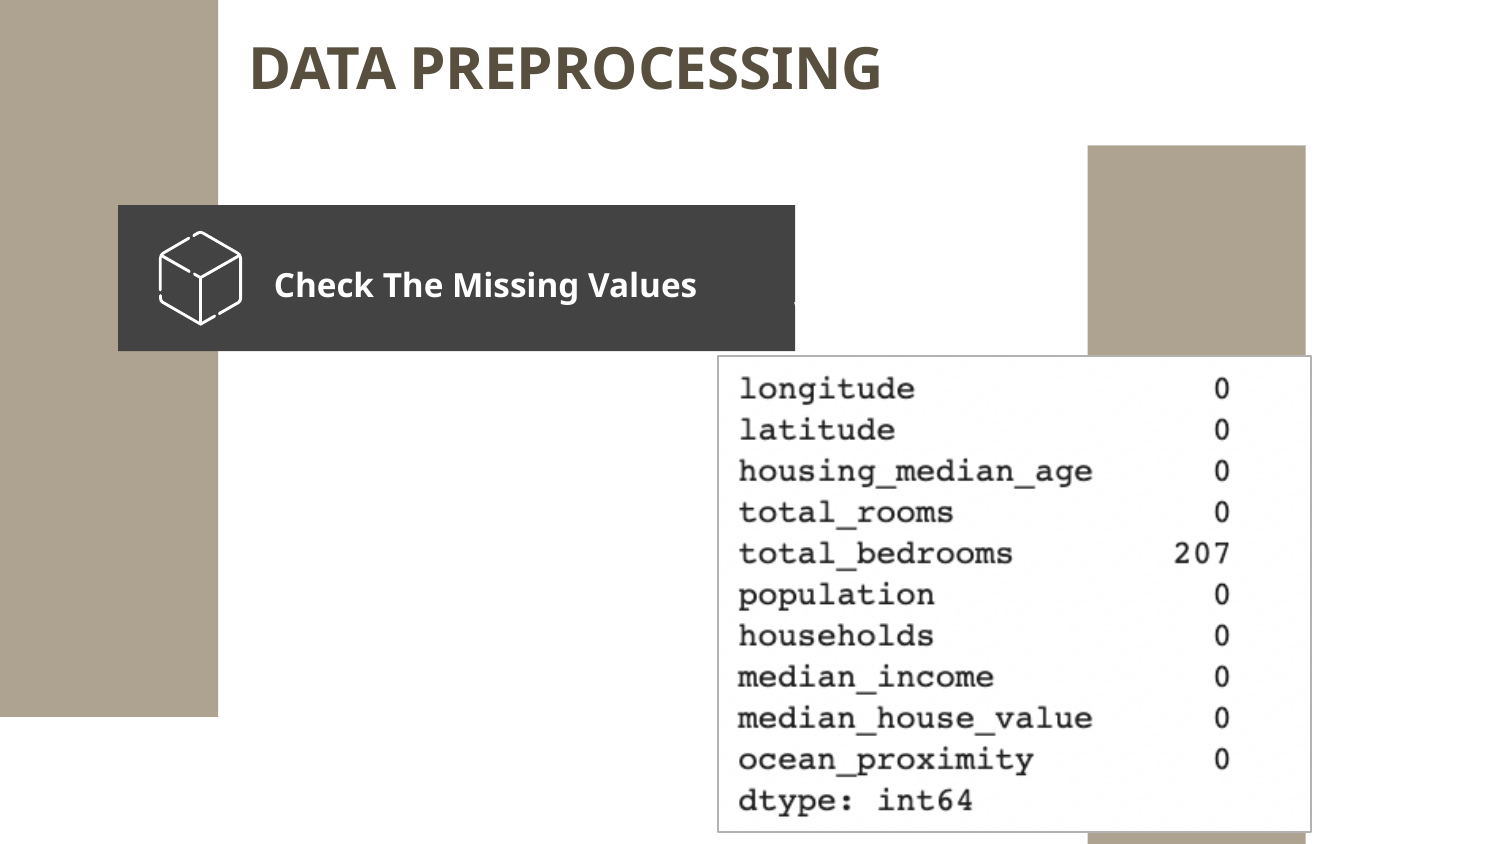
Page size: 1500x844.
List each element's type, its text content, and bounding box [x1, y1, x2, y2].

title Check The Missing Values [259, 243, 796, 319]
title DATA PREPROCESSING [233, 25, 1069, 106]
picture [719, 356, 1311, 832]
text_box [1087, 145, 1306, 355]
text_box [1087, 839, 1306, 844]
text_box [0, 0, 219, 717]
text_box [158, 230, 243, 326]
text_box [118, 205, 796, 352]
title VENUS [504, 289, 935, 353]
